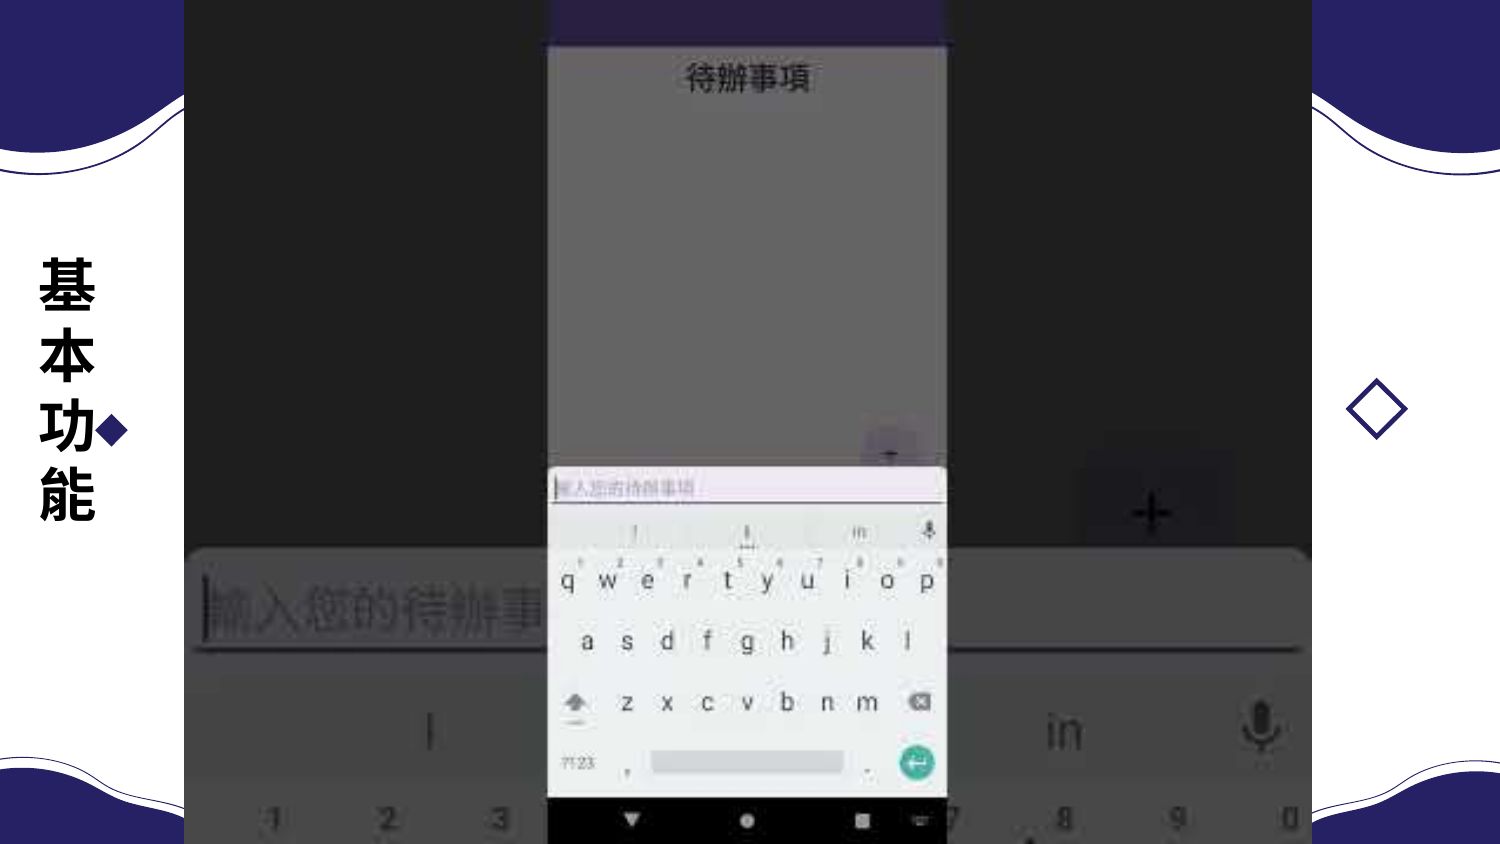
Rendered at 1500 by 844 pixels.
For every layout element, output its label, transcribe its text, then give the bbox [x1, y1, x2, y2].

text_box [183, 0, 1313, 844]
text_box 基 本 功 能 [23, 241, 91, 537]
